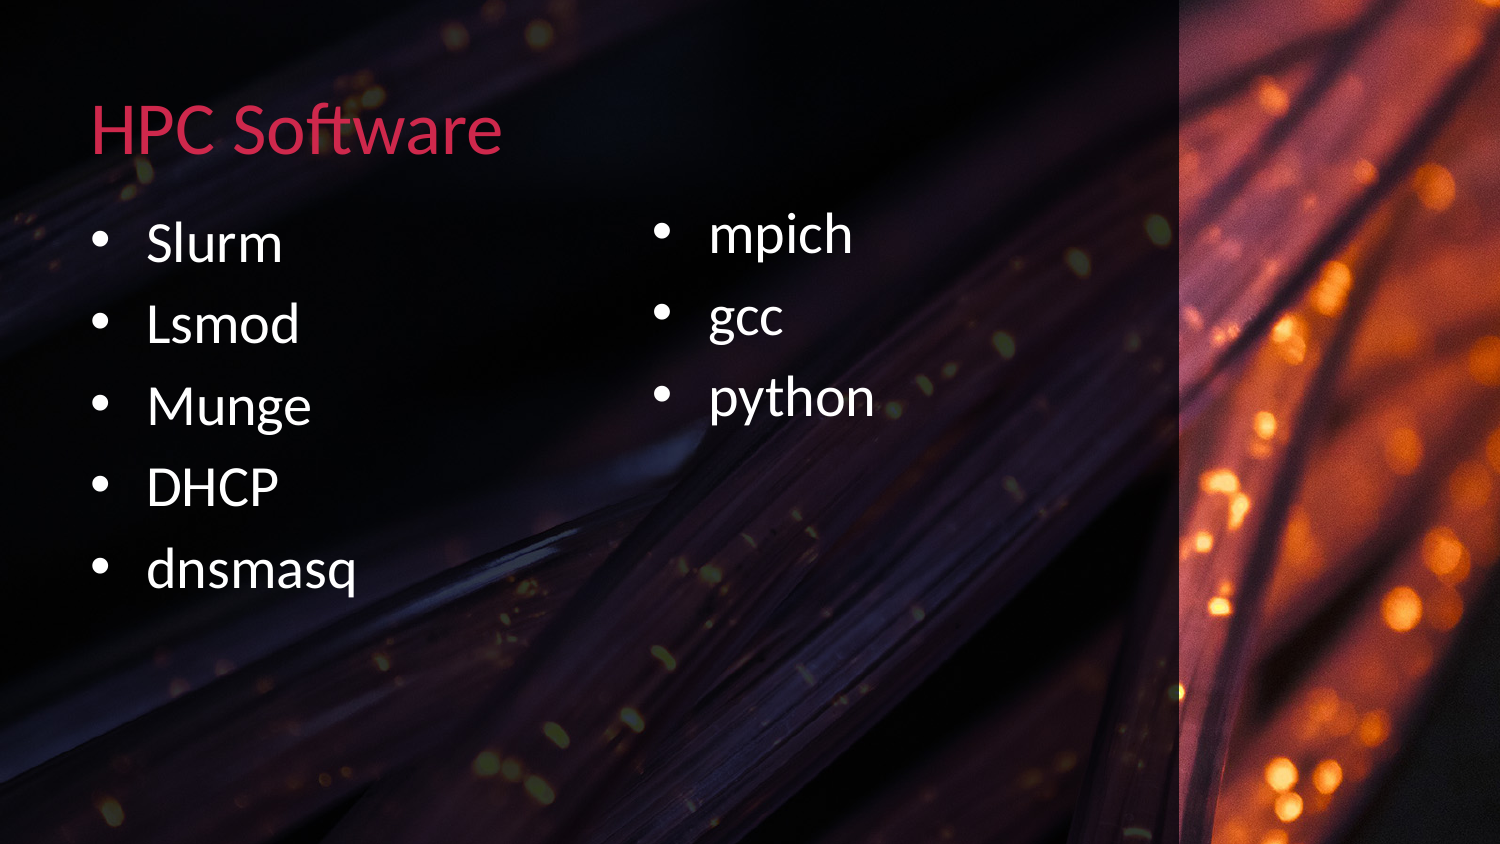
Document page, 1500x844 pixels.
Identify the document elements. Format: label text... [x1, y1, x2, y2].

picture [0, 0, 1500, 844]
list Slurm Lsmod Munge DHCP dnsmasq [75, 196, 564, 784]
title HPC Software [75, 61, 1126, 187]
text_box mpich gcc python [636, 187, 1126, 775]
